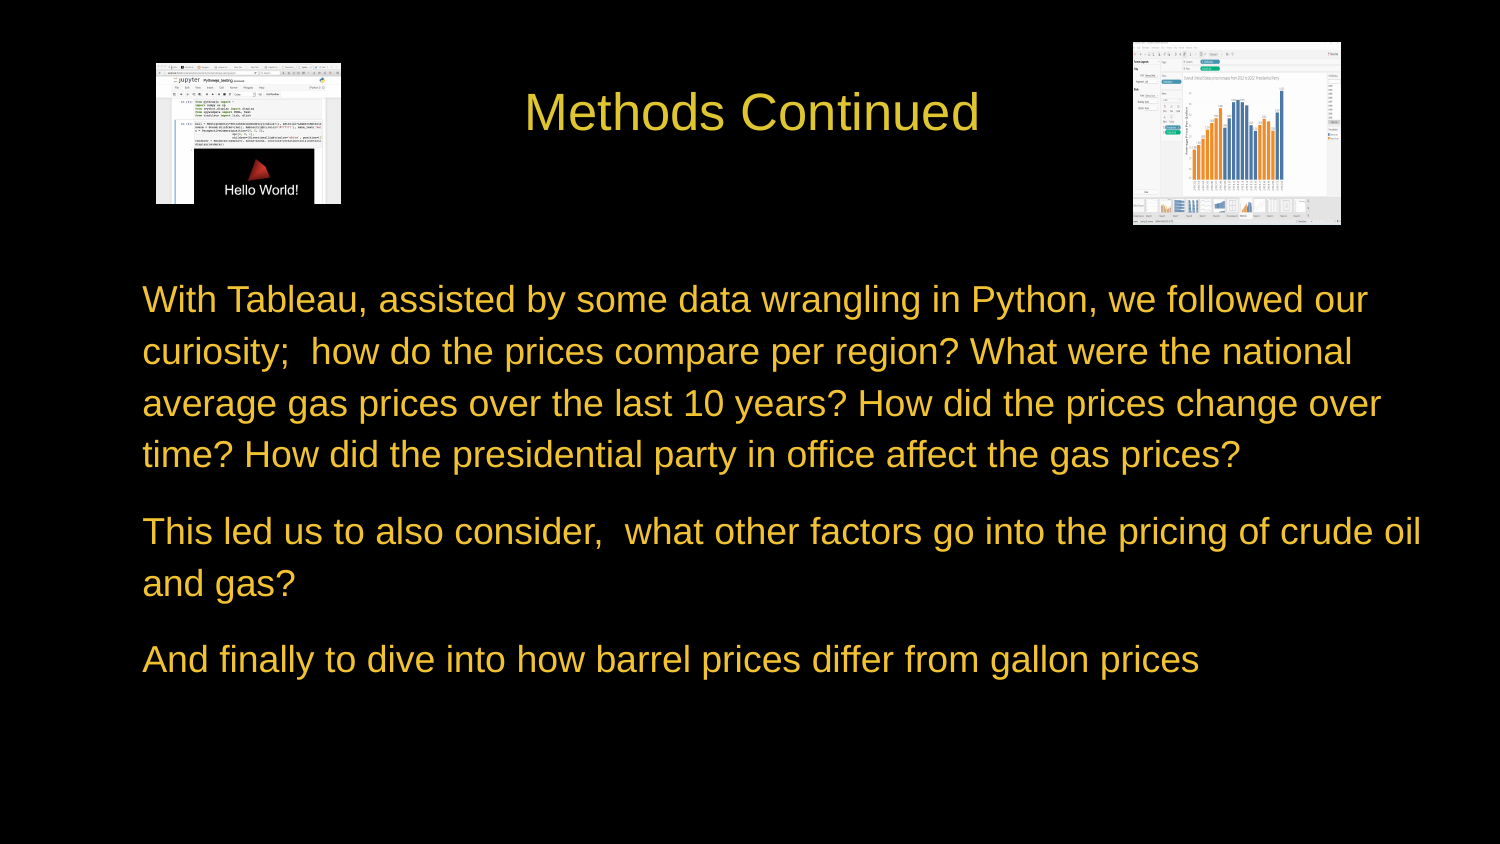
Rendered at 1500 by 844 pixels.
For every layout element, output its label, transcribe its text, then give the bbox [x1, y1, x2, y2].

picture [156, 62, 341, 204]
title Methods Continued [509, 63, 1028, 158]
text_box With Tableau, assisted by some data wrangling in Python, we followed our curiosity; how do the prices compare per region? What were the national average gas prices over the last 10 years? How did the prices change over time? How did the presidential party in office affect the gas prices? This led us to also consider, what other factors go into the pricing of crude oil and gas? And finally to dive into how barrel prices differ from gallon prices [52, 253, 1481, 696]
picture [1132, 41, 1342, 225]
